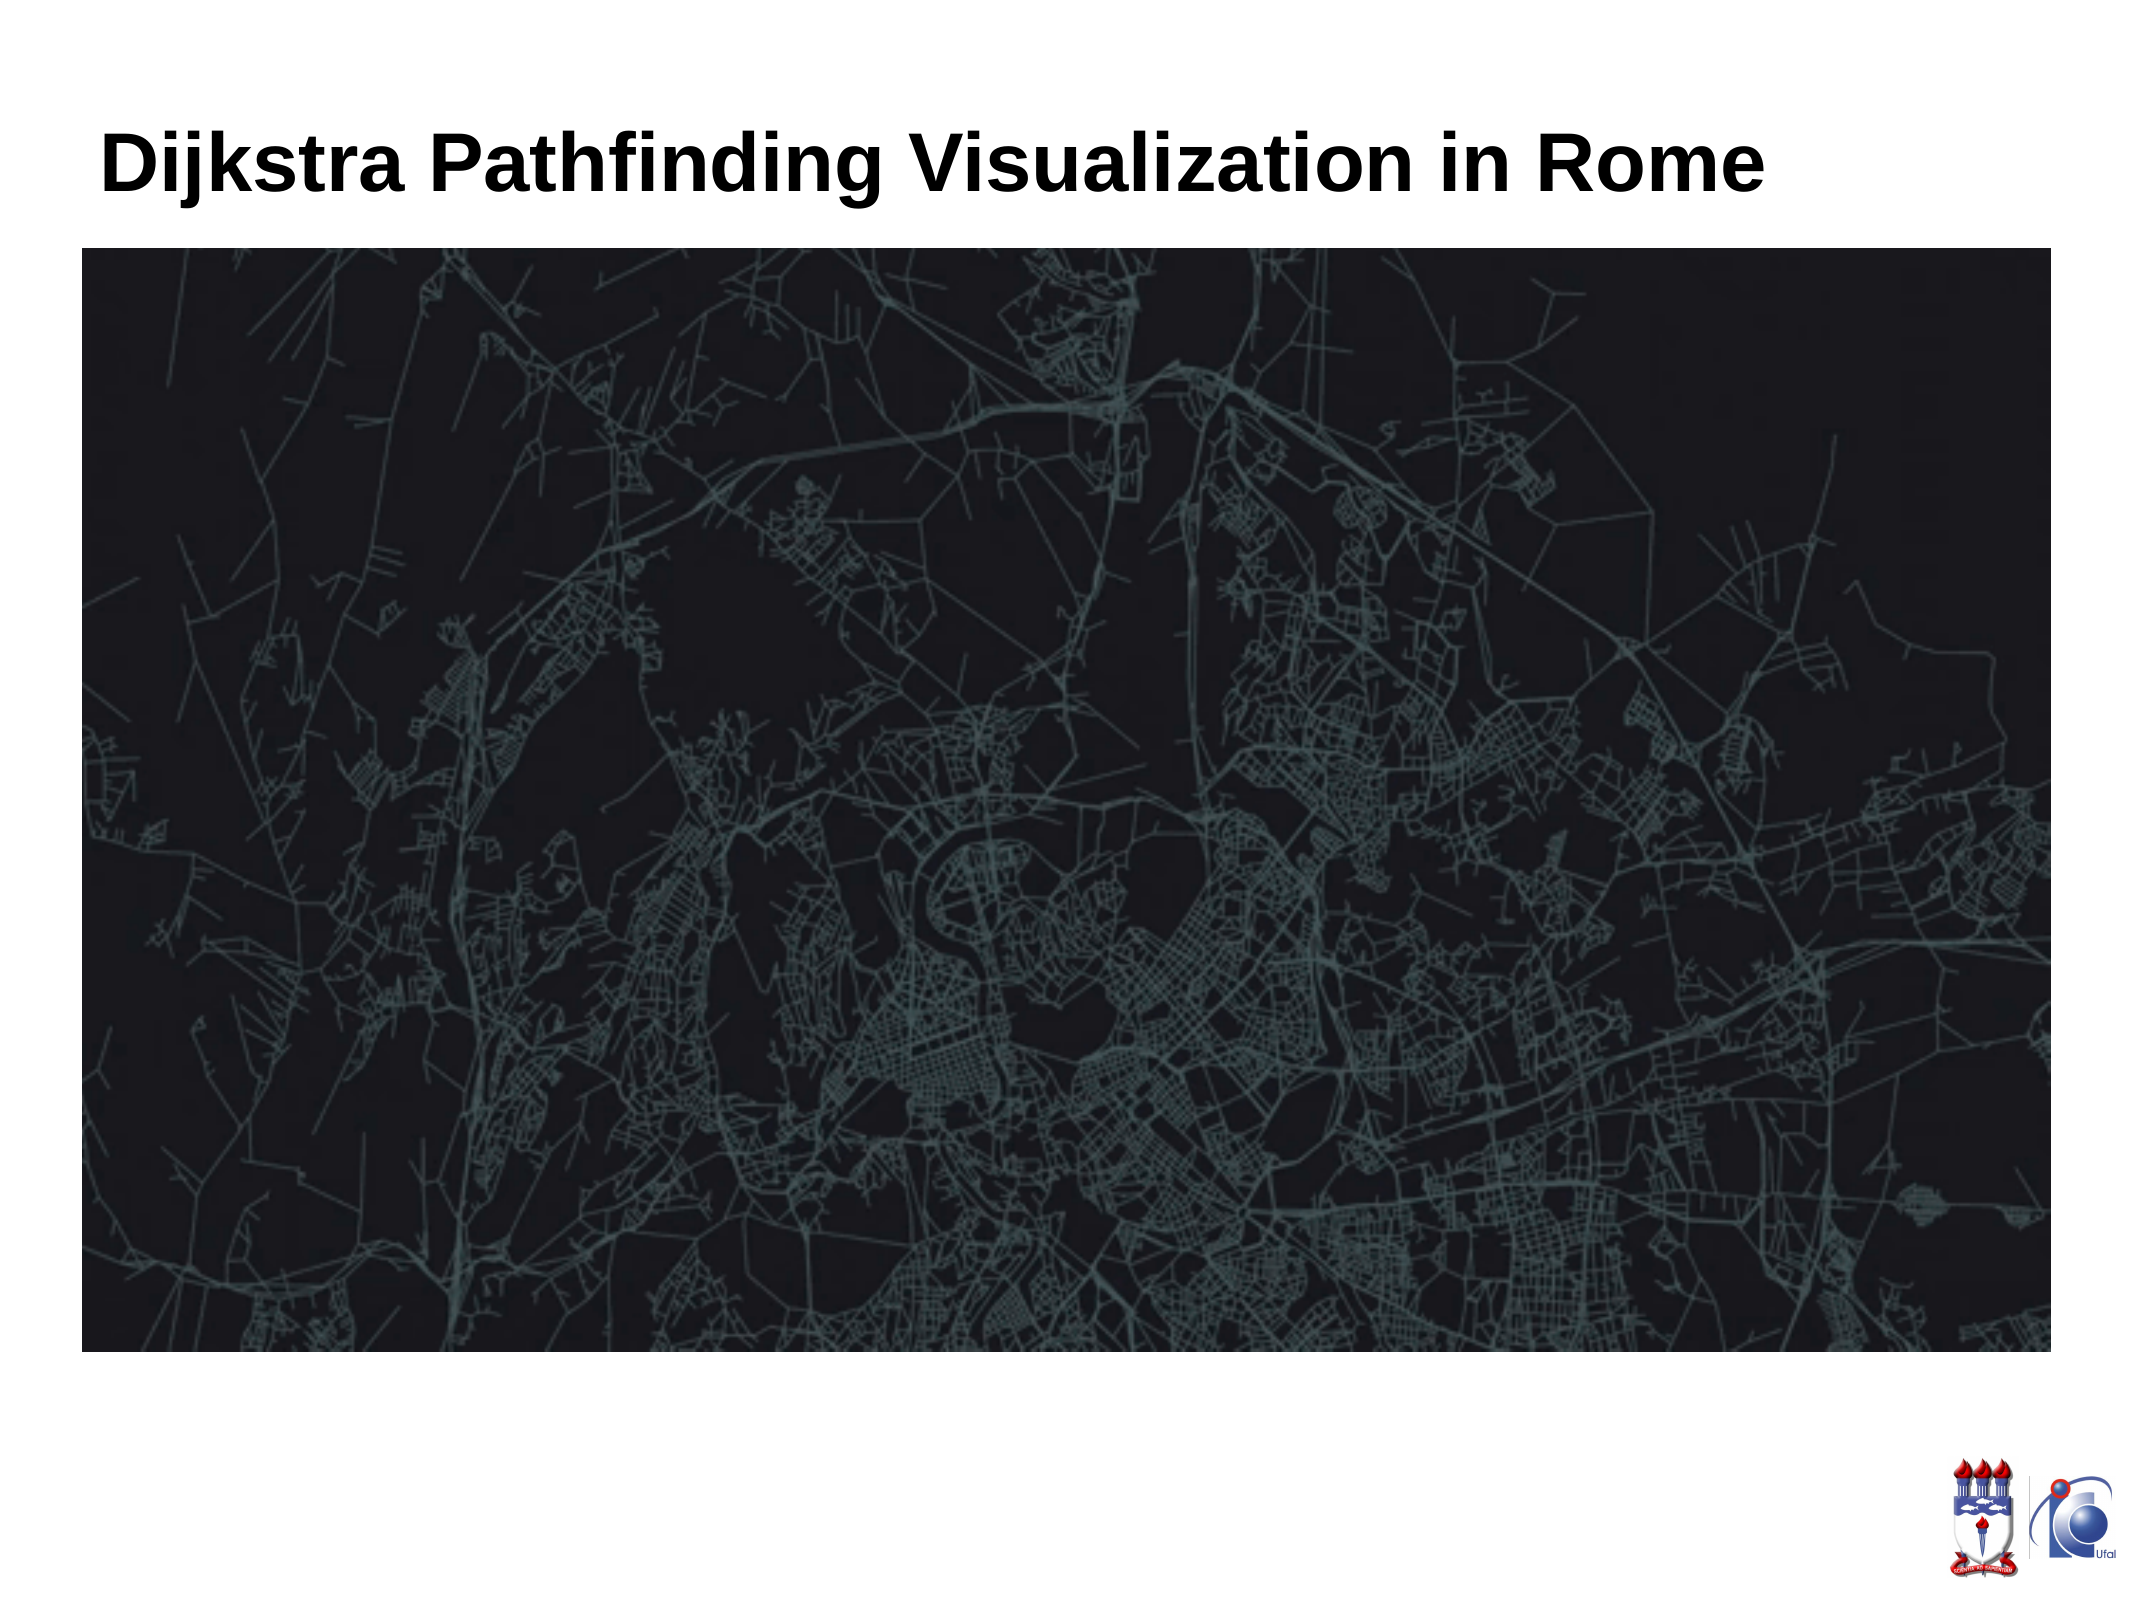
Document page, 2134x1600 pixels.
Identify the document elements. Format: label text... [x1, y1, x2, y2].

title Dijkstra Pathfinding Visualization in Rome [97, 105, 2066, 375]
picture [1947, 1456, 2019, 1578]
picture [82, 248, 2051, 1352]
picture [2028, 1476, 2116, 1559]
